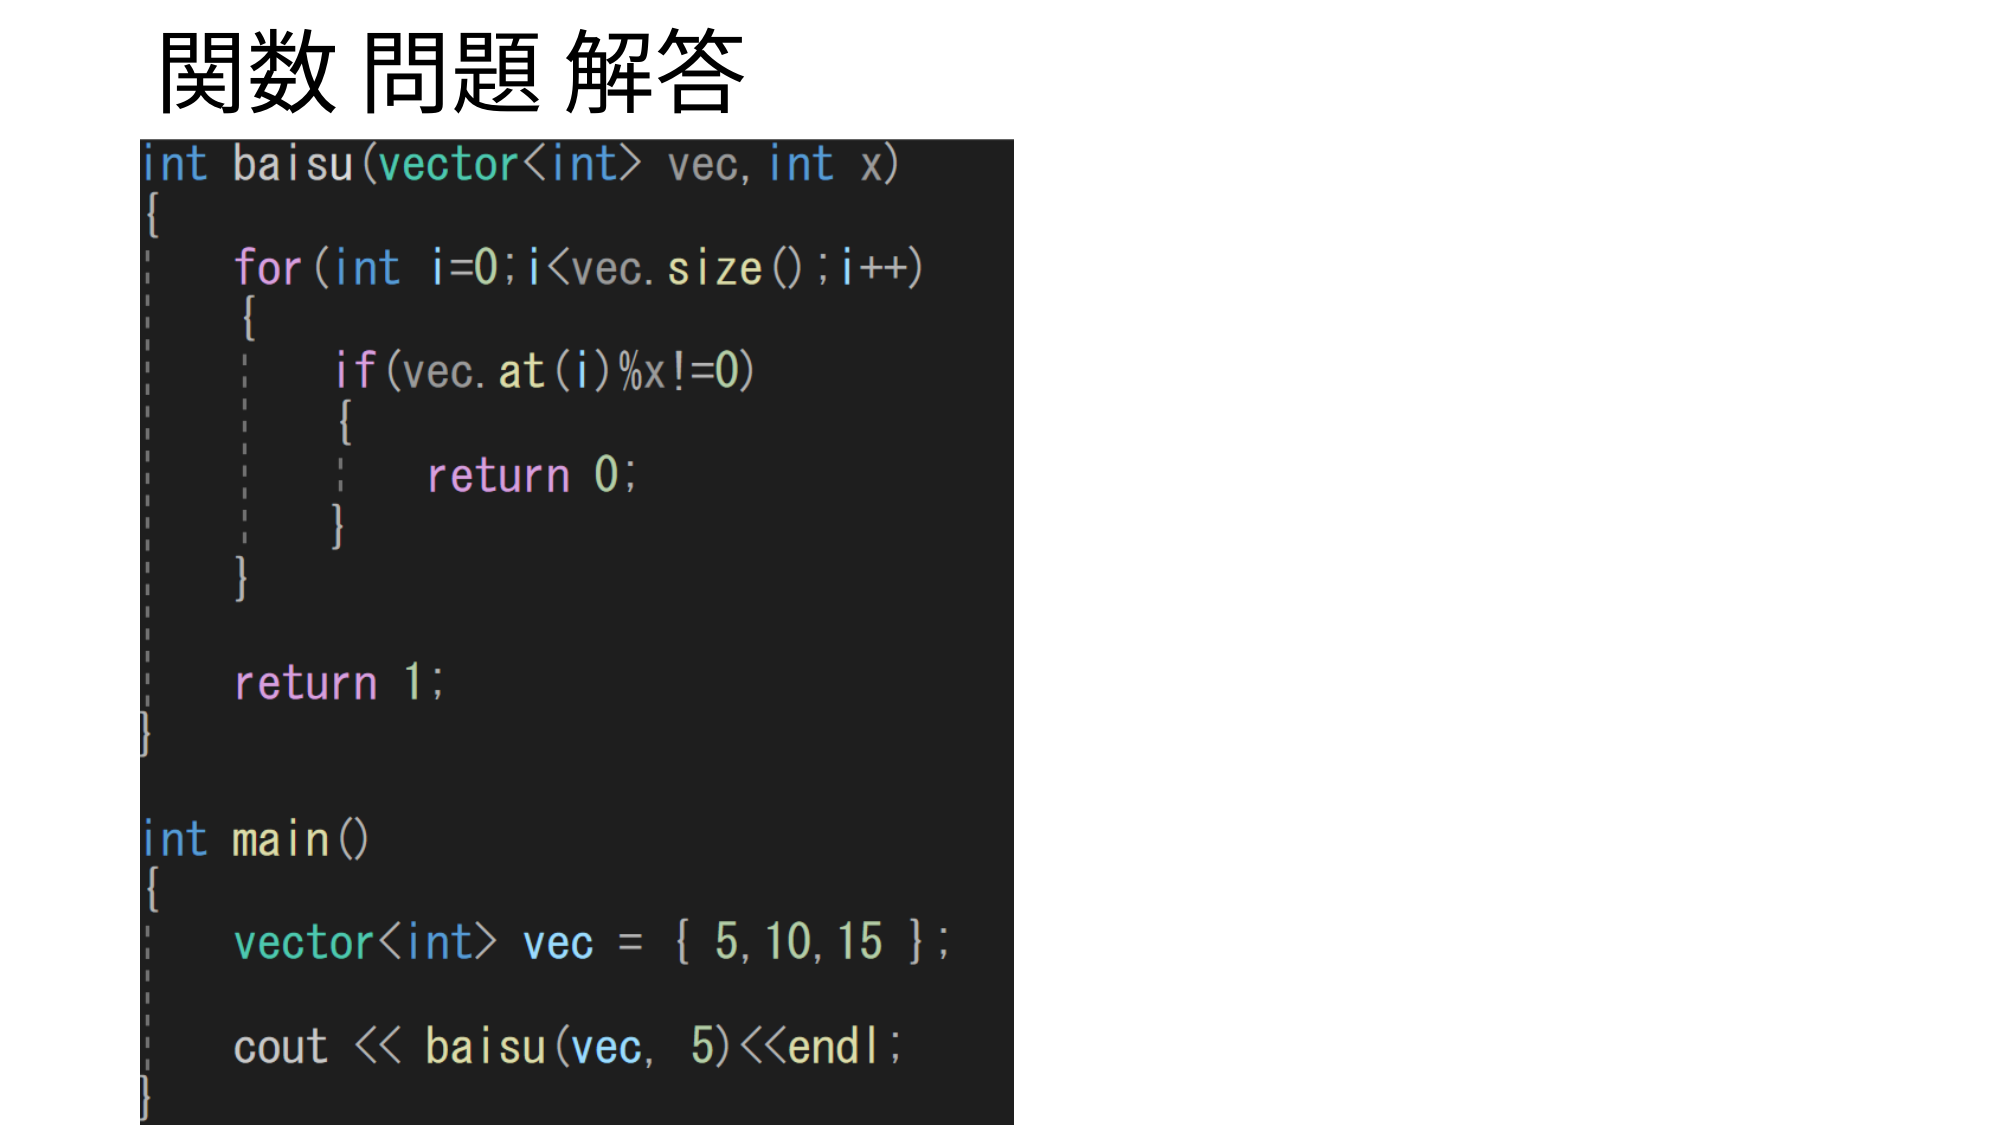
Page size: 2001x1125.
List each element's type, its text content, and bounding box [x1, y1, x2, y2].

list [140, 139, 1014, 1125]
title 関数 問題 解答 [140, 0, 775, 139]
